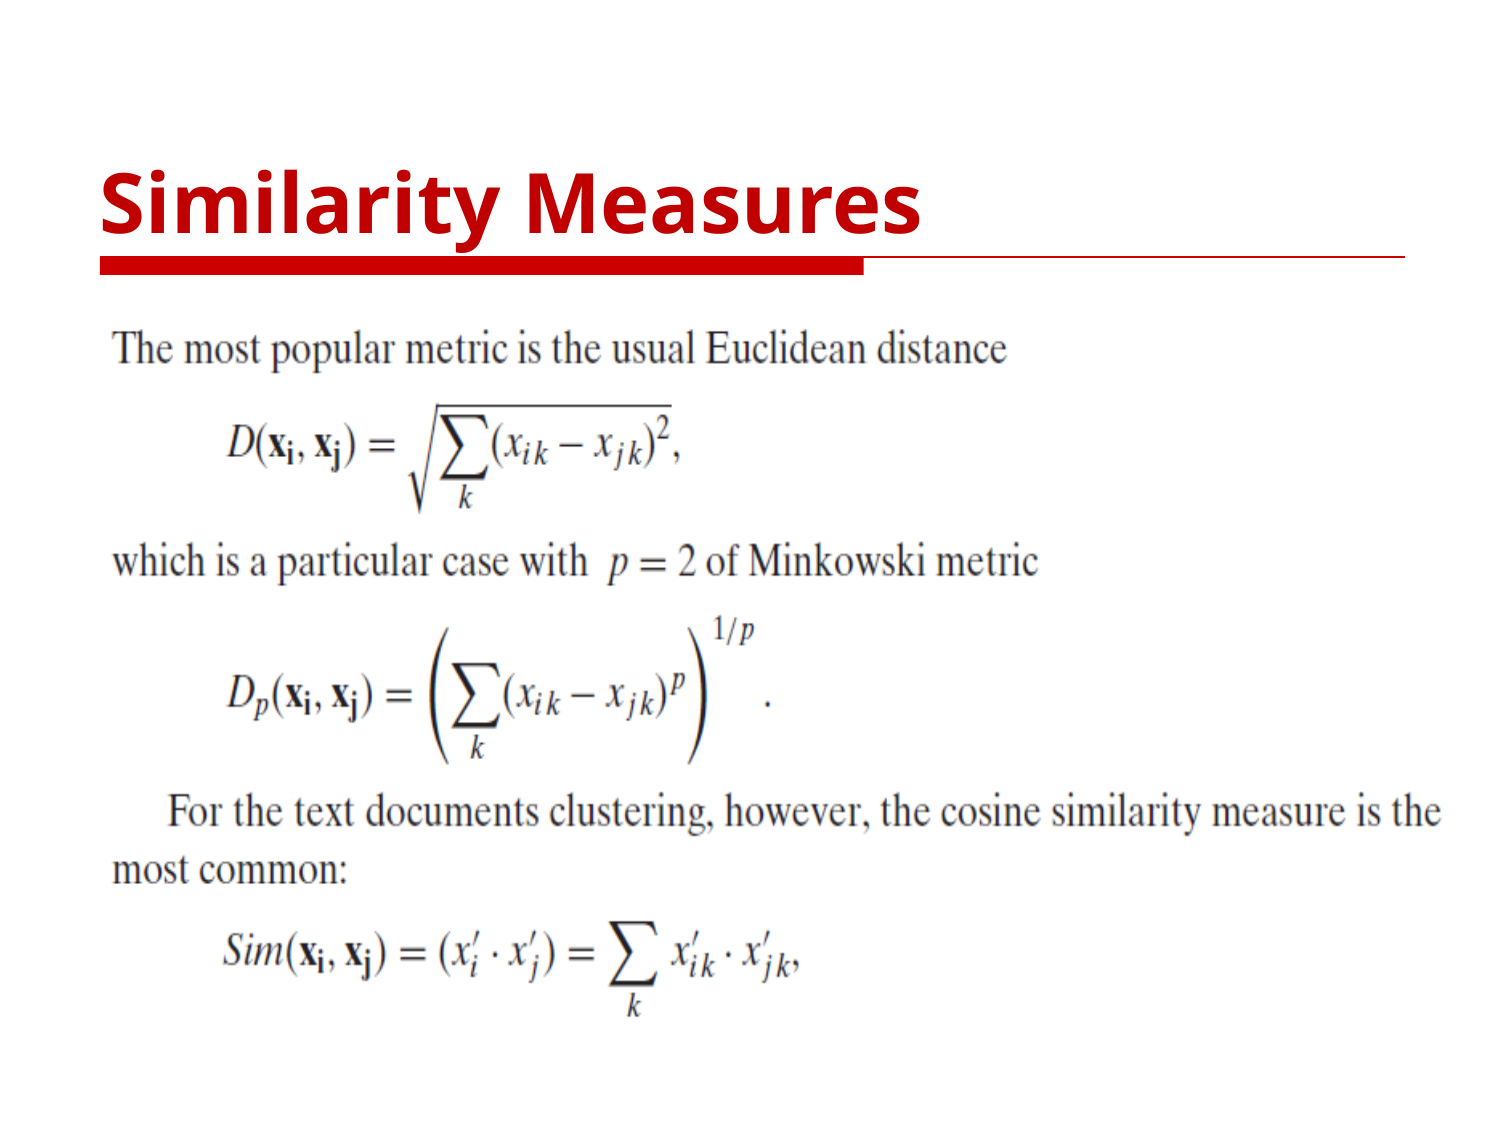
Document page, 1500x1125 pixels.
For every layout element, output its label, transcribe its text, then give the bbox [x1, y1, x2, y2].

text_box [96, 312, 1463, 1035]
title Similarity Measures [99, 149, 957, 275]
